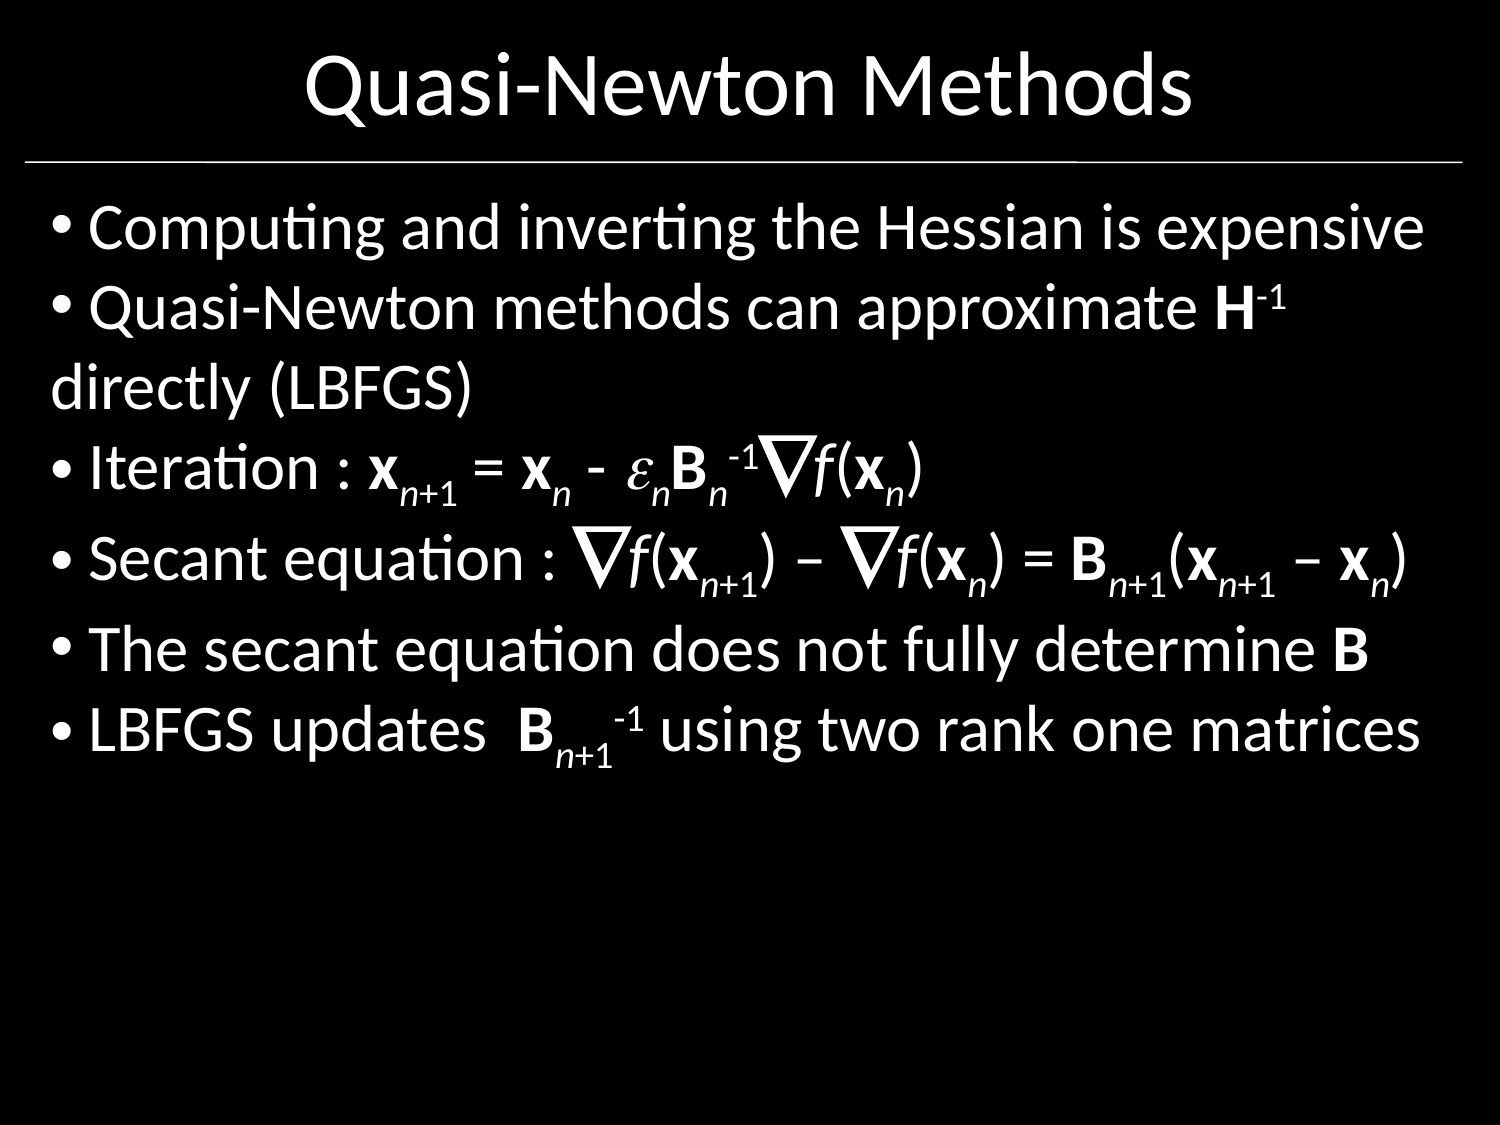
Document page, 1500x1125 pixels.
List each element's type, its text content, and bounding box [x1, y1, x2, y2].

text_box Computing and inverting the Hessian is expensive Quasi-Newton methods can approximate H-1 directly (LBFGS) Iteration : xn+1 = xn - nBn-1f(xn) Secant equation : f(xn+1) – f(xn) = Bn+1(xn+1 – xn) The secant equation does not fully determine B LBFGS updates Bn+1-1 using two rank one matrices [35, 175, 1500, 1090]
title Quasi-Newton Methods [0, 14, 1500, 144]
